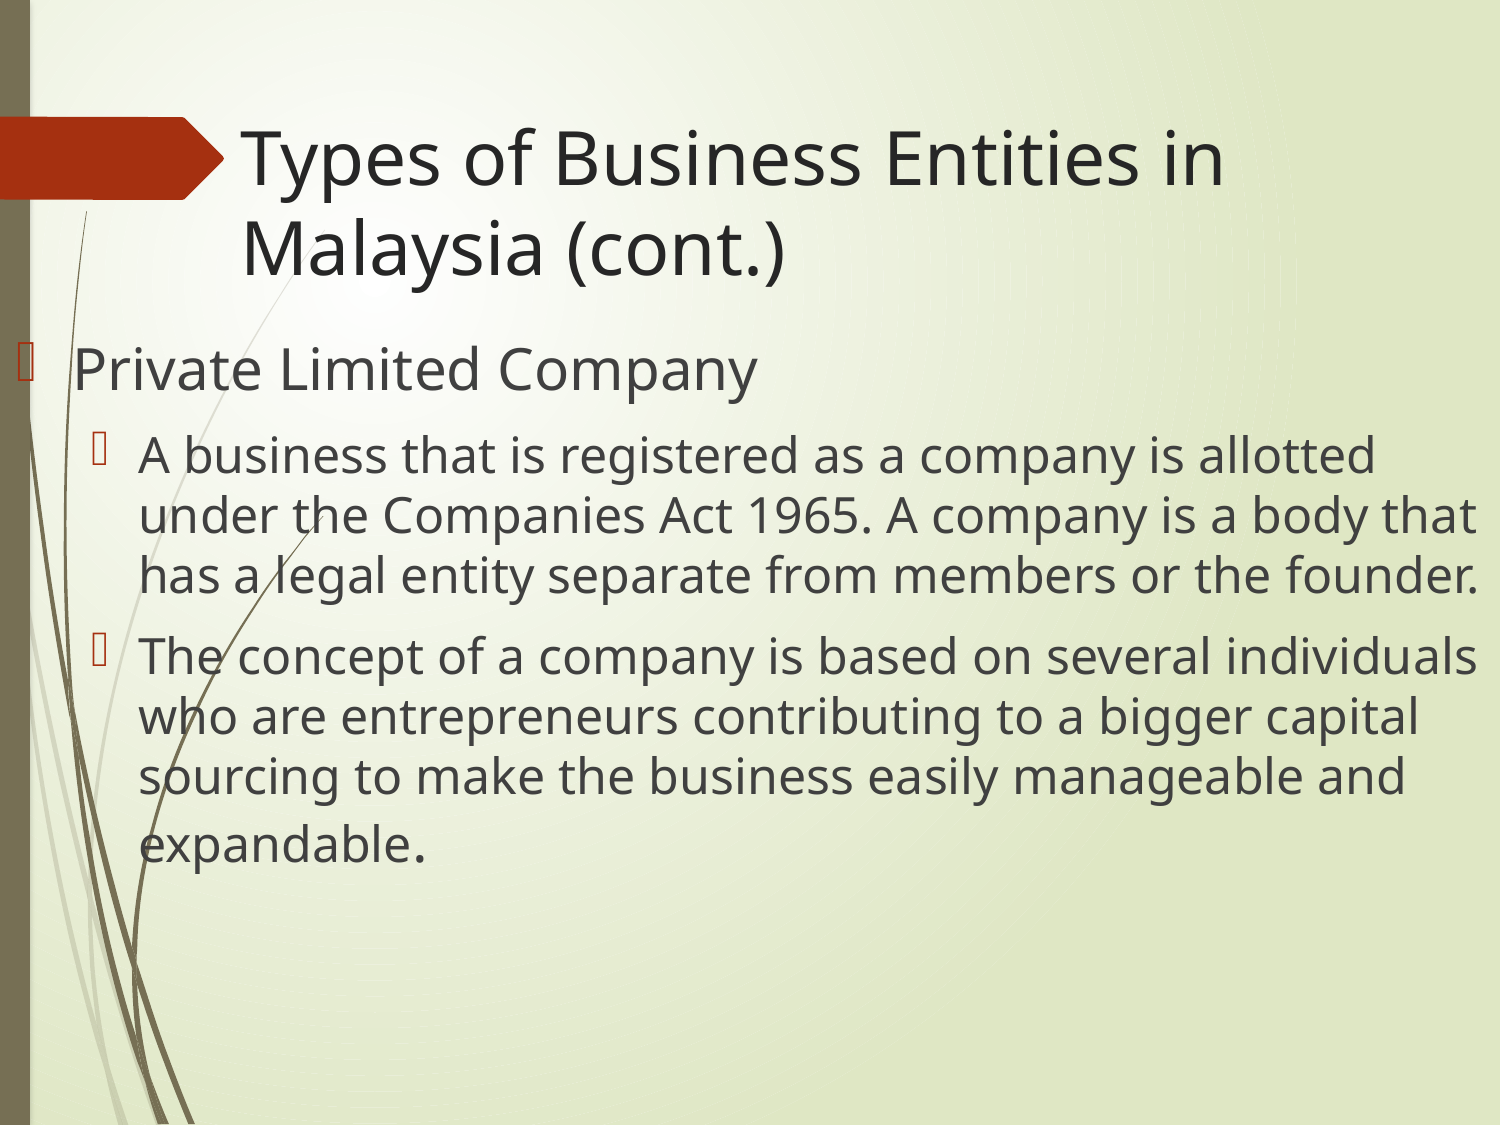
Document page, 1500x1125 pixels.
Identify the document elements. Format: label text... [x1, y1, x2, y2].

title Types of Business Entities in Malaysia (cont.) [225, 102, 1400, 313]
list Private Limited Company A business that is registered as a company is allotted under the Companies Act 1965. A company is a body that has a legal entity separate from members or the founder. The concept of a company is based on several individuals who are entrepreneurs contributing to a bigger capital sourcing to make the business easily manageable and expandable. [1, 324, 1500, 1100]
